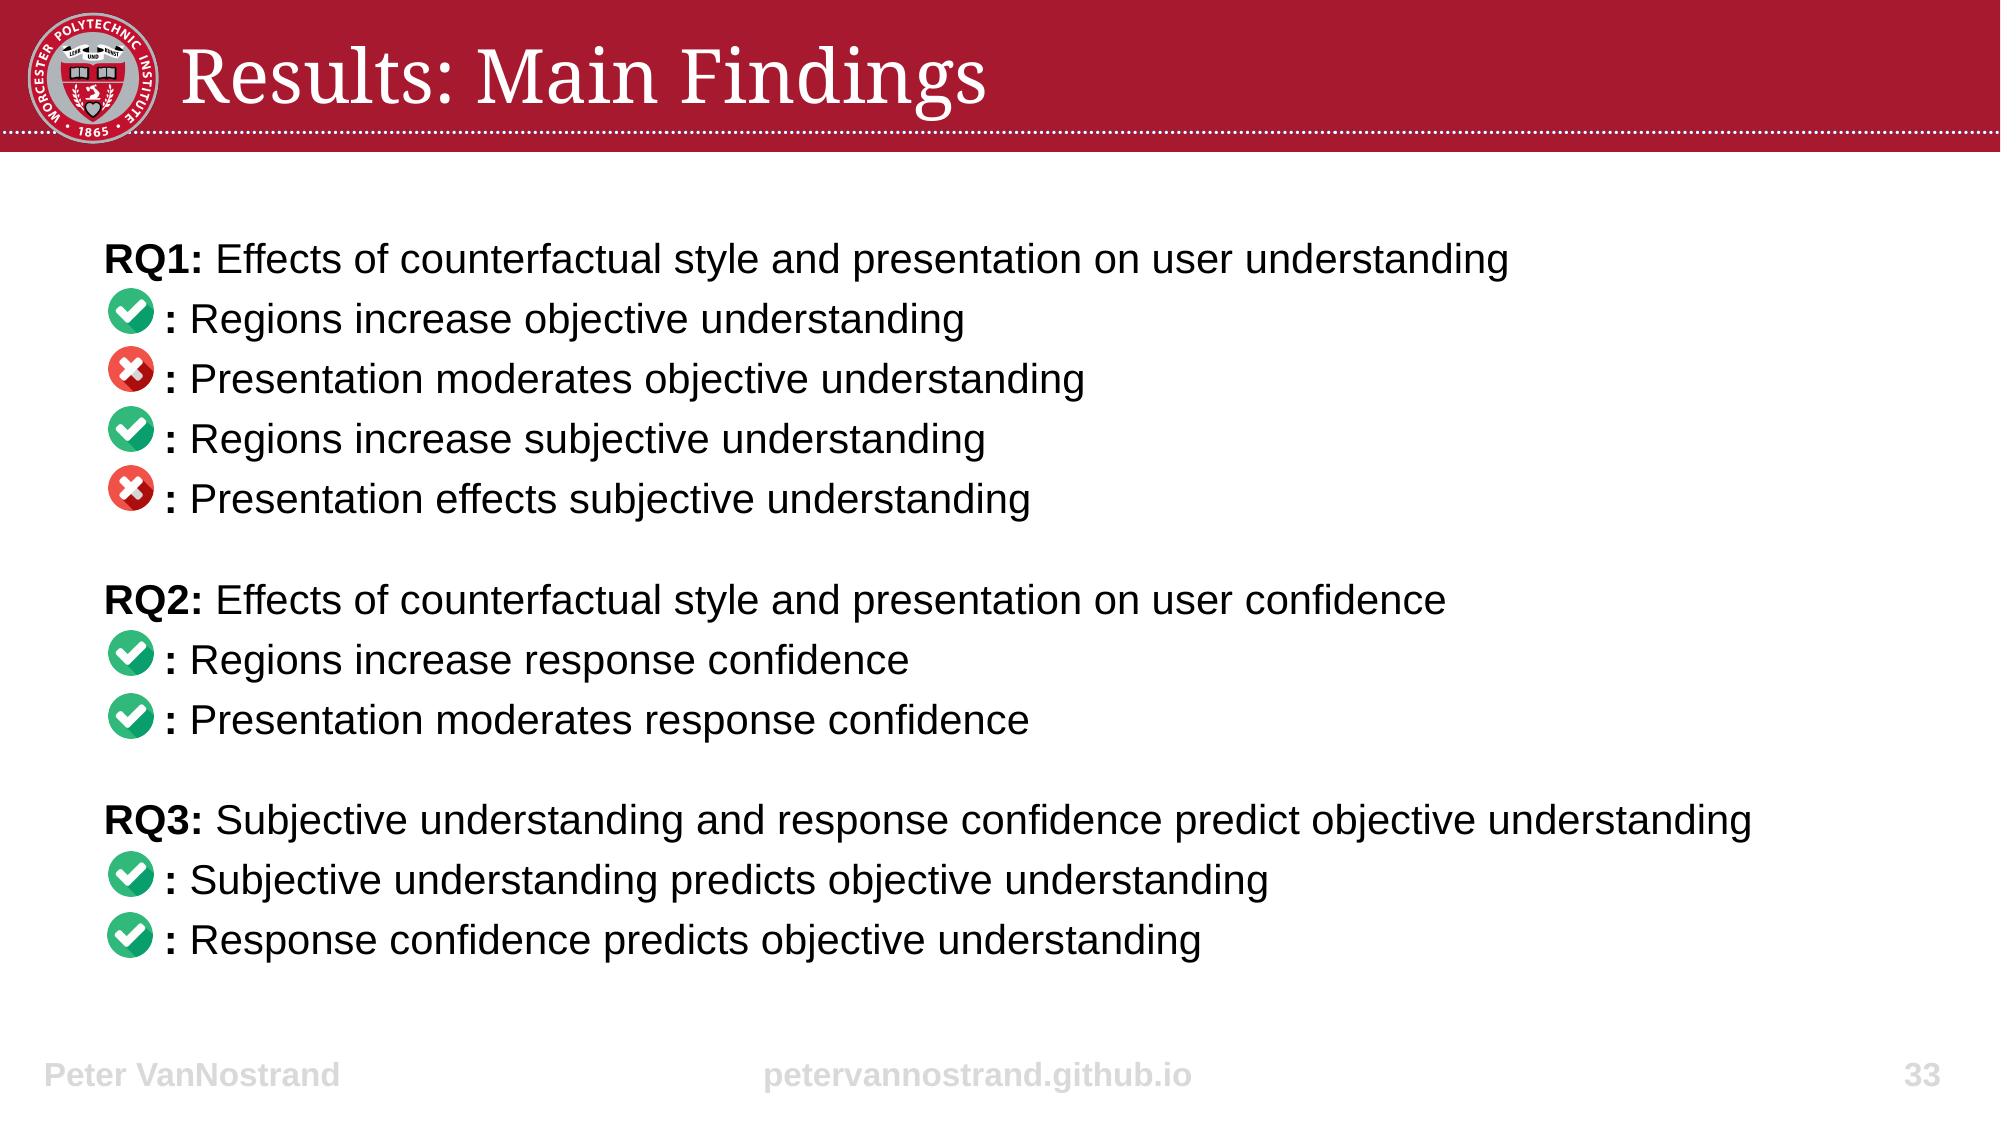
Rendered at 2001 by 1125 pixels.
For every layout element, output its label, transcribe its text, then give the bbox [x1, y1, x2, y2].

footer 33 [1880, 1042, 1957, 1103]
title Results: Main Findings [165, 29, 1643, 127]
picture [0, 0, 2001, 1125]
